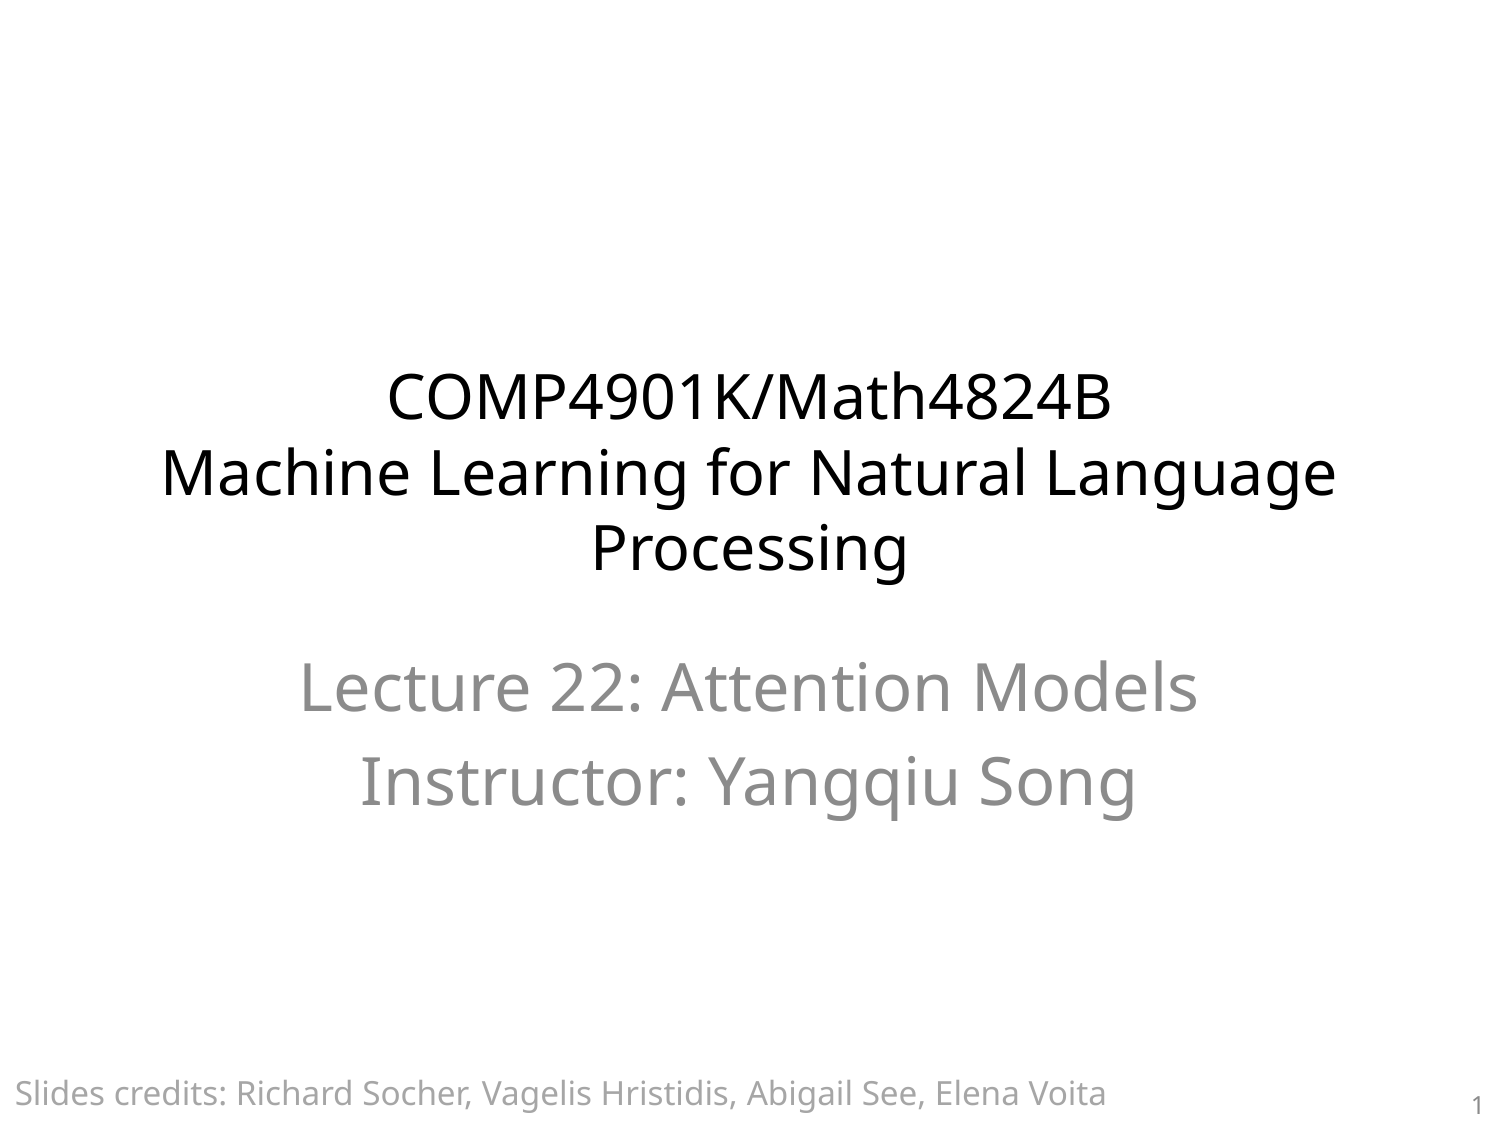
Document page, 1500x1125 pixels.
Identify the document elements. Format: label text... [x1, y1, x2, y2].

subtitle Lecture 22: Attention Models Instructor: Yangqiu Song [0, 637, 1500, 925]
title COMP4901K/Math4824B Machine Learning for Natural Language Processing [0, 349, 1500, 591]
text_box Slides credits: Richard Socher, Vagelis Hristidis, Abigail See, Elena Voita [0, 1069, 1150, 1121]
slide_number 1 [1149, 1087, 1500, 1125]
